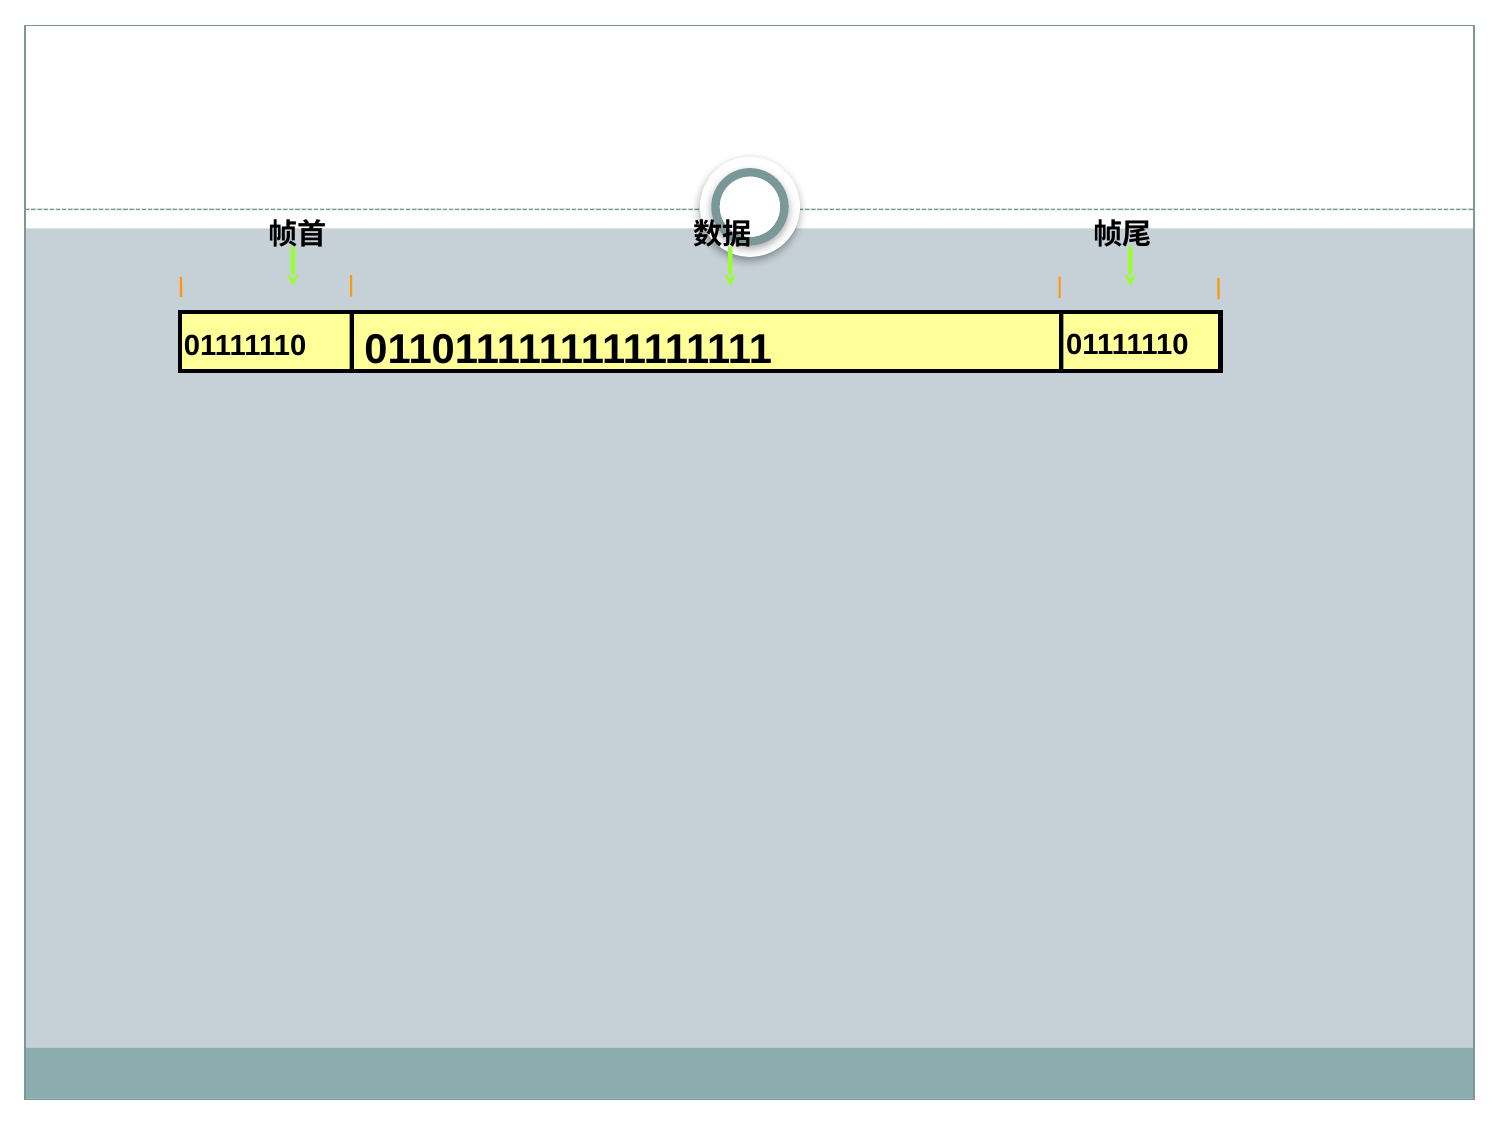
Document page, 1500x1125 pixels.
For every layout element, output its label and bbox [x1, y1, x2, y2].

text_box [170, 208, 1221, 380]
